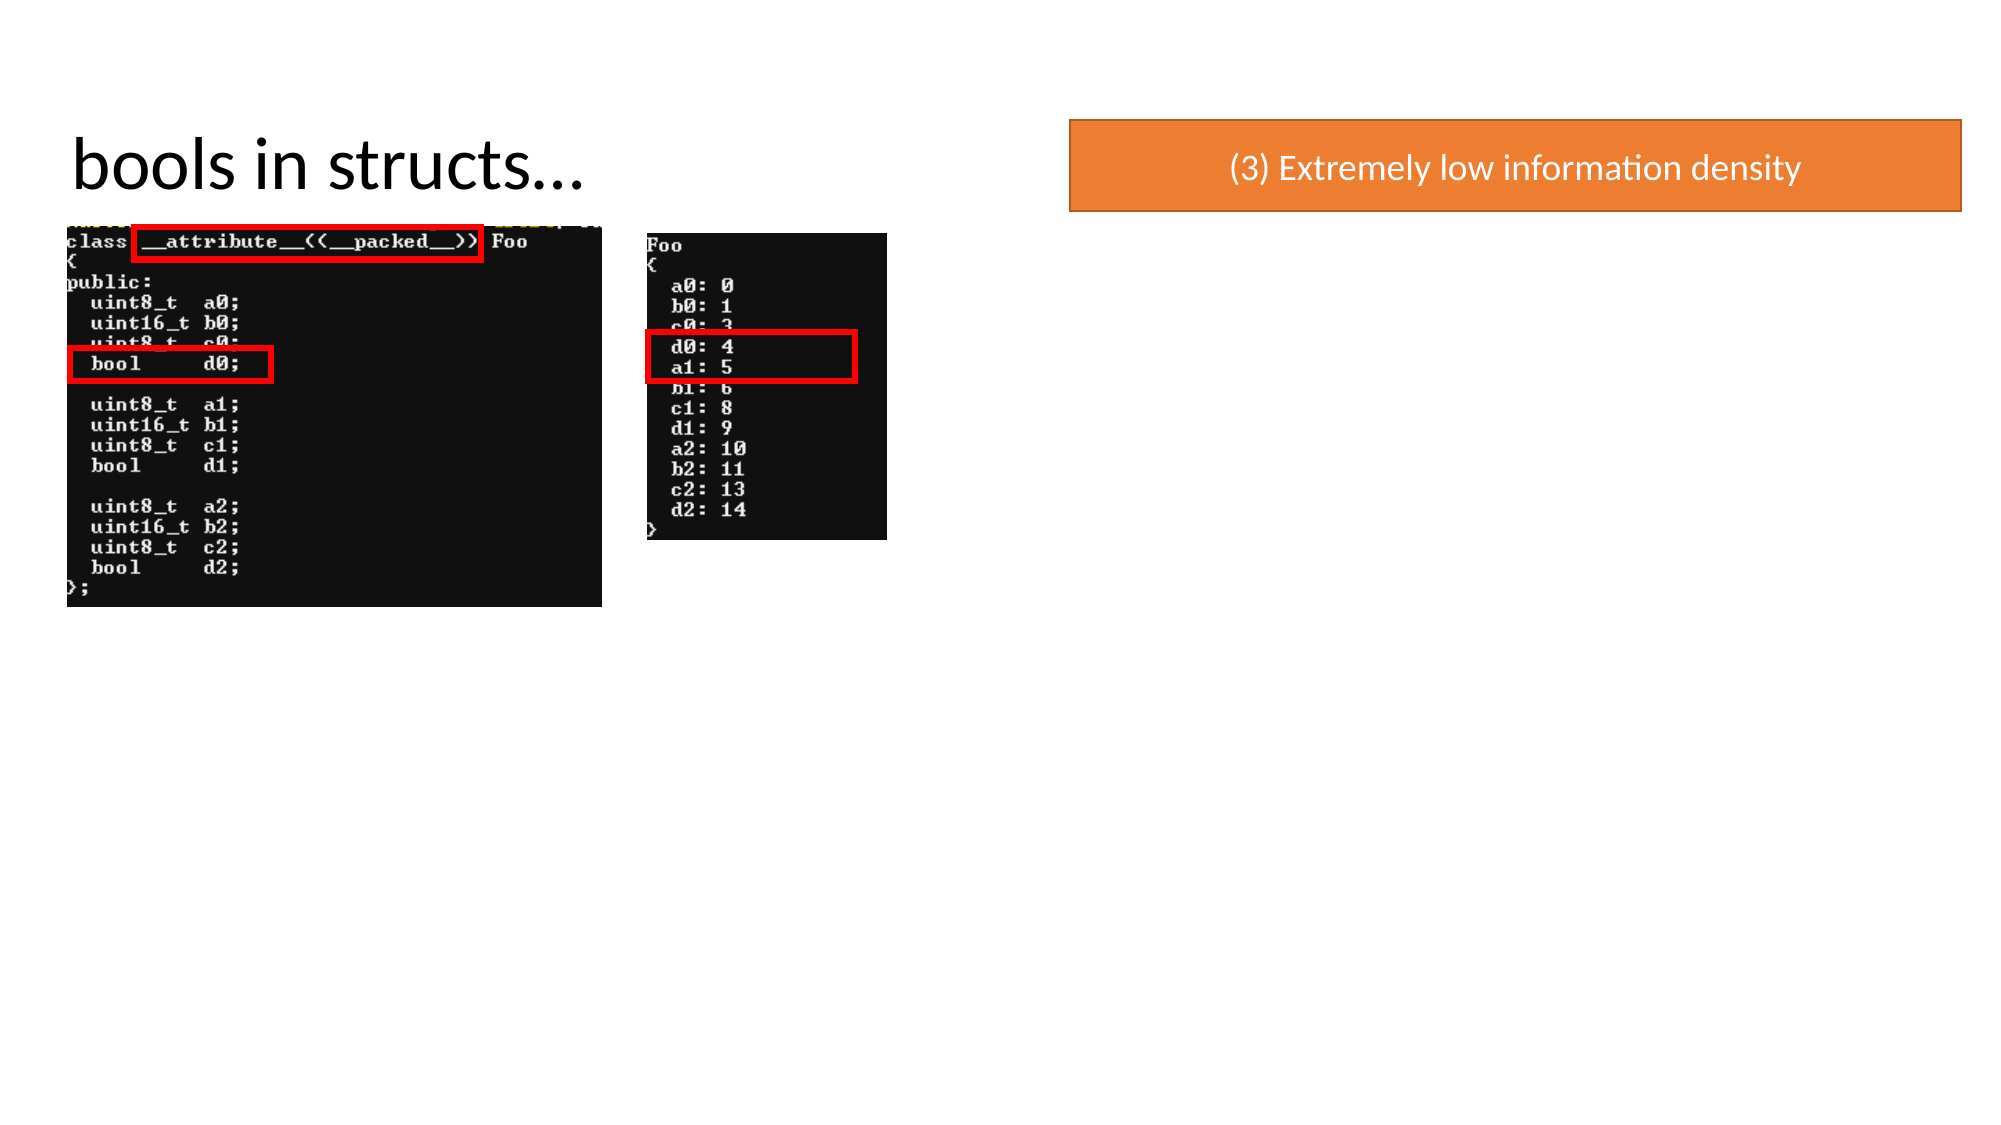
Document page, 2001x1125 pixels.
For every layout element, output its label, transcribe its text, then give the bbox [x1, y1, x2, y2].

picture [67, 226, 602, 607]
picture [647, 233, 887, 540]
text_box (3) Extremely low information density [1069, 119, 1962, 212]
text_box bools in structs… [56, 107, 600, 213]
